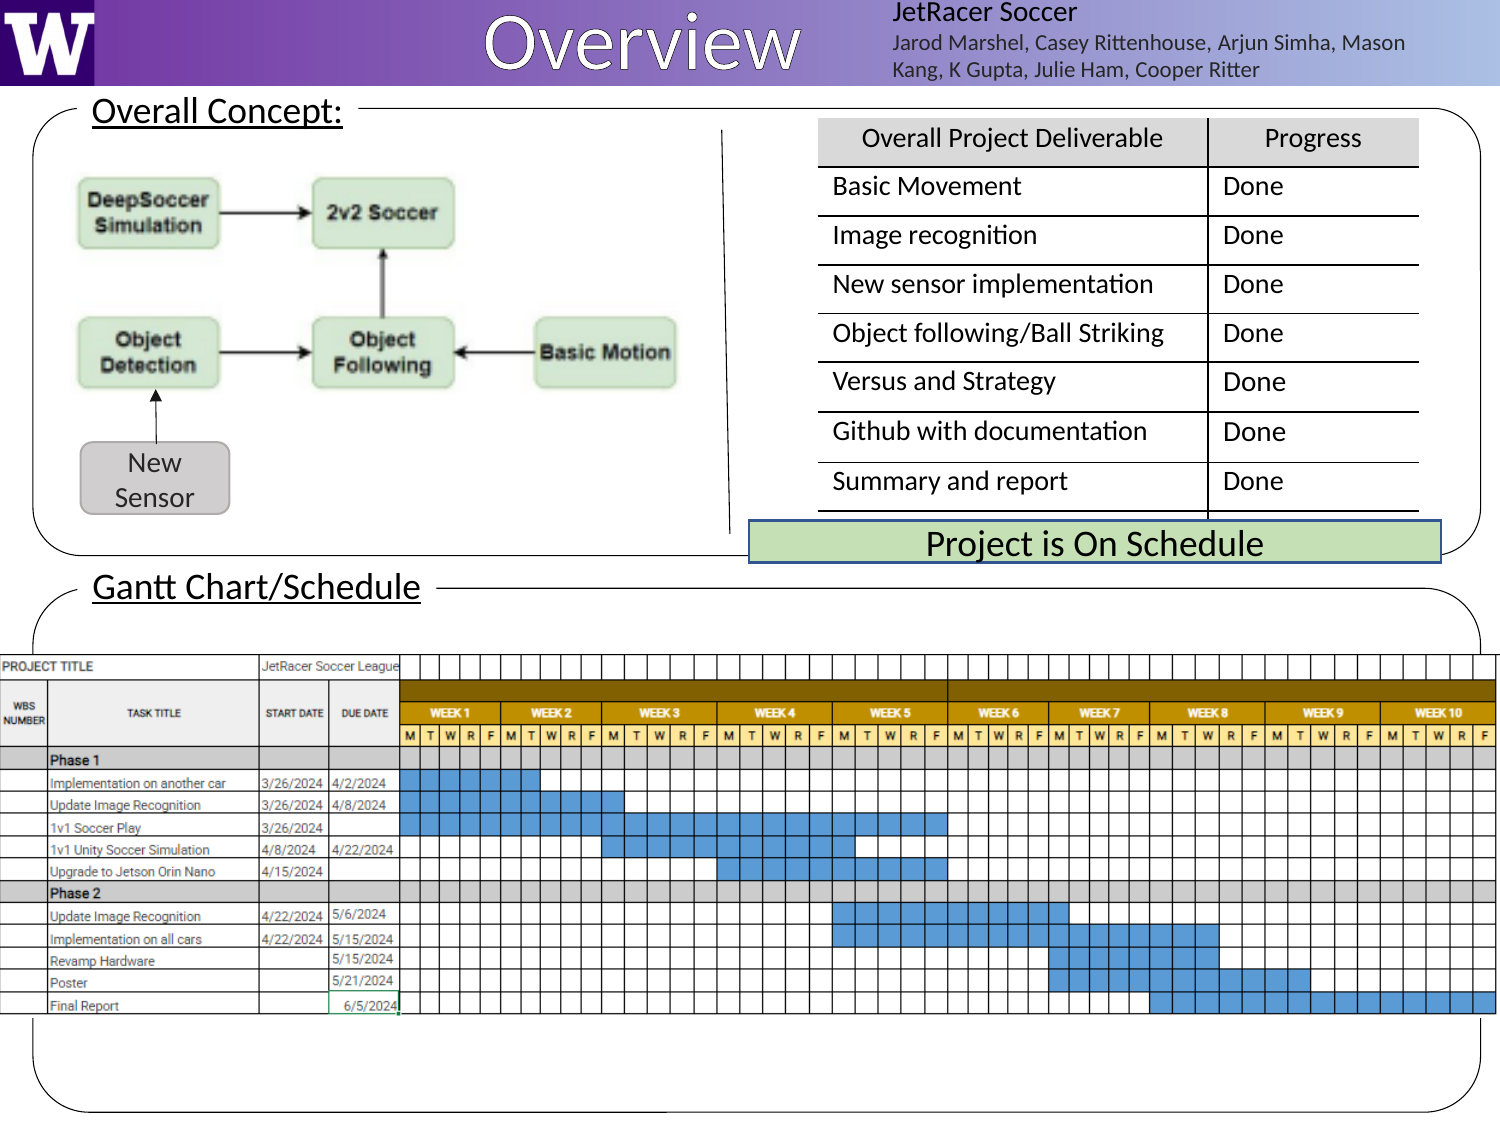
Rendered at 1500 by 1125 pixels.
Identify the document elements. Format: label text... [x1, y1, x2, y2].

text_box Overview [467, 0, 818, 94]
table_cell [818, 512, 1207, 519]
table_cell Done [1209, 363, 1419, 411]
table_cell Done [1209, 314, 1419, 361]
text_box JetRacer Soccer Jarod Marshel, Casey Rittenhouse, Arjun Simha, Mason Kang, K Gupta, Julie Ham, Cooper Ritter [877, 0, 1491, 130]
picture [0, 654, 1500, 1018]
table_cell Done [1209, 217, 1419, 264]
table_cell Done [1209, 266, 1419, 313]
picture [59, 158, 692, 404]
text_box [721, 129, 730, 535]
table_cell Done [1209, 463, 1419, 510]
text_box New Sensor [79, 441, 231, 515]
table_cell Summary and report [818, 463, 1207, 510]
table_cell Basic Movement [818, 168, 1207, 215]
text_box [31, 587, 1482, 654]
table_cell [1209, 512, 1419, 519]
text_box Overall Concept: [76, 86, 359, 132]
text_box Project is On Schedule [748, 519, 1442, 564]
text_box [1419, 130, 1482, 556]
text_box [31, 1018, 1482, 1114]
table_cell Done [1209, 168, 1419, 215]
table_cell Image recognition [818, 217, 1207, 264]
table_cell Github with documentation [818, 413, 1207, 462]
table_header Progress [1209, 130, 1419, 166]
table_cell Versus and Strategy [818, 363, 1207, 411]
text_box Gantt Chart/Schedule [77, 561, 437, 607]
table_header Overall Project Deliverable [818, 118, 1207, 166]
picture [0, 0, 95, 86]
table_cell Done [1209, 413, 1419, 462]
text_box [31, 107, 877, 557]
table_cell New sensor implementation [818, 266, 1207, 313]
table_cell Object following/Ball Striking [818, 314, 1207, 361]
